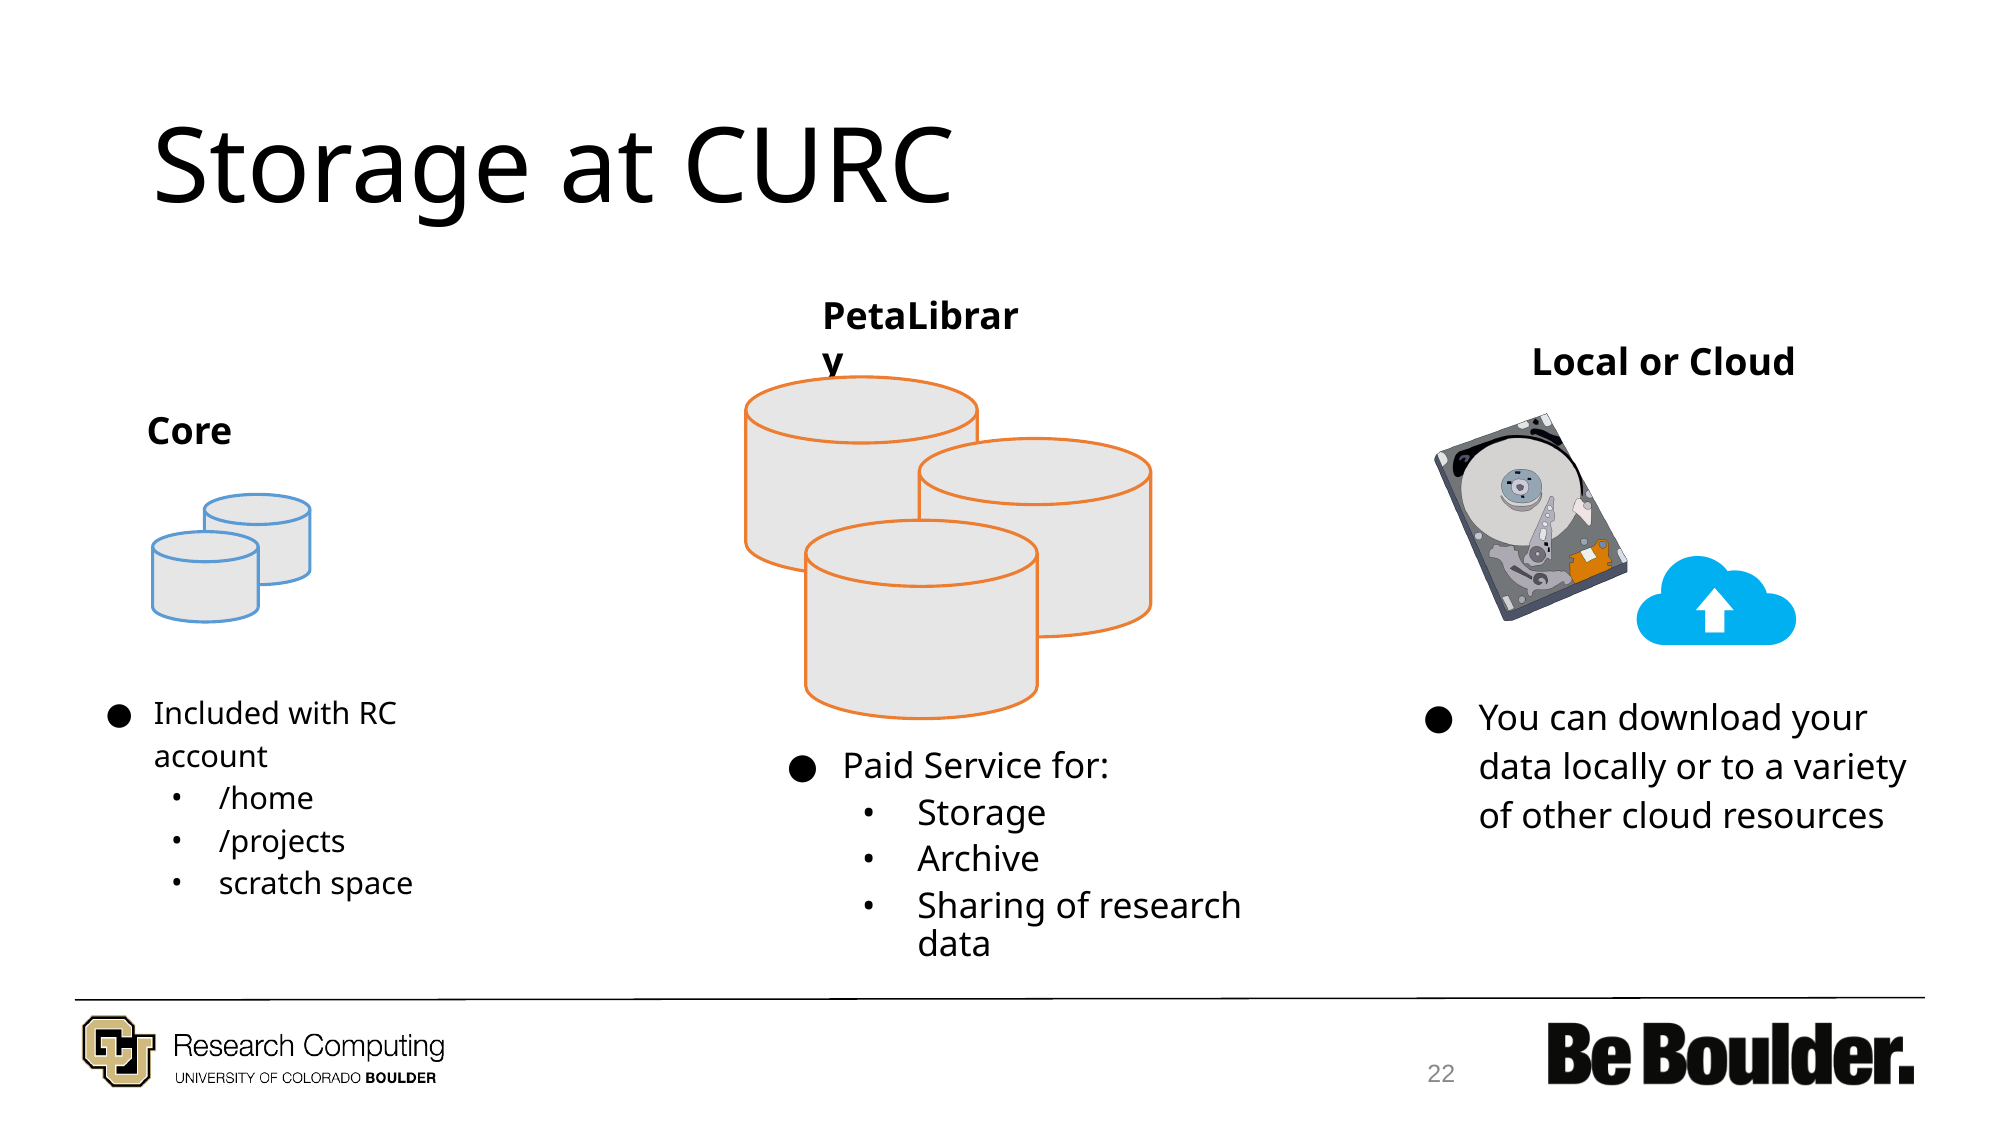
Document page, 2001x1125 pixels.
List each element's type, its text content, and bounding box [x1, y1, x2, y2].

text_box [152, 531, 259, 622]
text_box Paid Service for: Storage Archive Sharing of research data [756, 742, 1333, 925]
text_box Local or Cloud [1516, 322, 1816, 398]
text_box [805, 520, 1038, 719]
picture [1427, 413, 1840, 681]
title Storage at CURC [137, 59, 1863, 278]
text_box Included with RC account /home /projects scratch space [77, 682, 483, 907]
text_box [745, 376, 978, 572]
text_box PetaLibrary [807, 277, 1048, 398]
slide_number ‹#› [1412, 1042, 1525, 1103]
text_box You can download your data locally or to a variety of other cloud resources [1392, 683, 1944, 890]
picture [1524, 1015, 1938, 1088]
text_box [204, 494, 310, 585]
text_box [919, 438, 1151, 637]
text_box Core [131, 391, 373, 467]
picture [81, 1015, 444, 1088]
